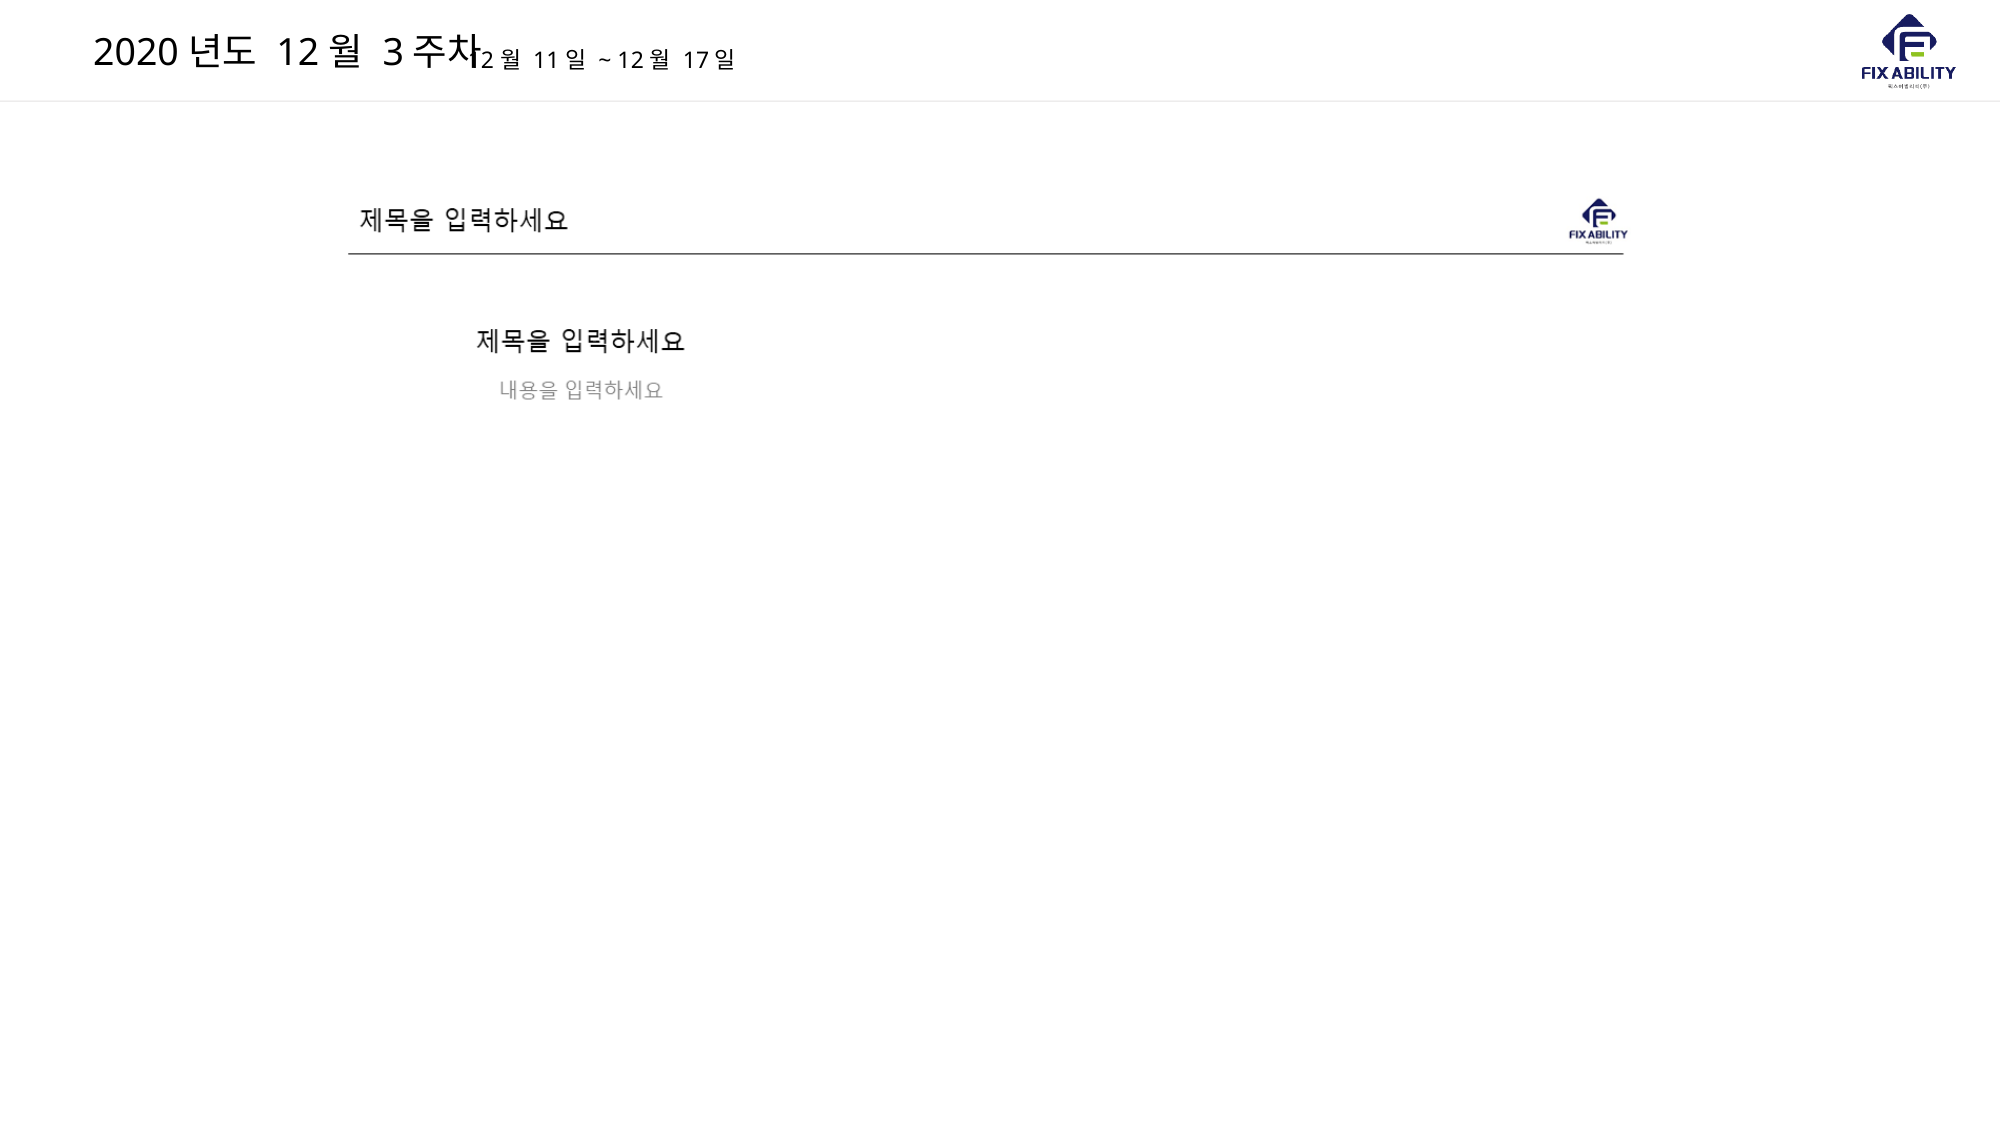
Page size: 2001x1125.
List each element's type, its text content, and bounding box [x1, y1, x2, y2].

text_box 12월 11일 ~ 12월 17일 [452, 37, 752, 81]
picture [1816, 0, 2000, 103]
text_box 2020년도 12월 3주차 [78, 20, 508, 81]
picture [327, 184, 1673, 941]
